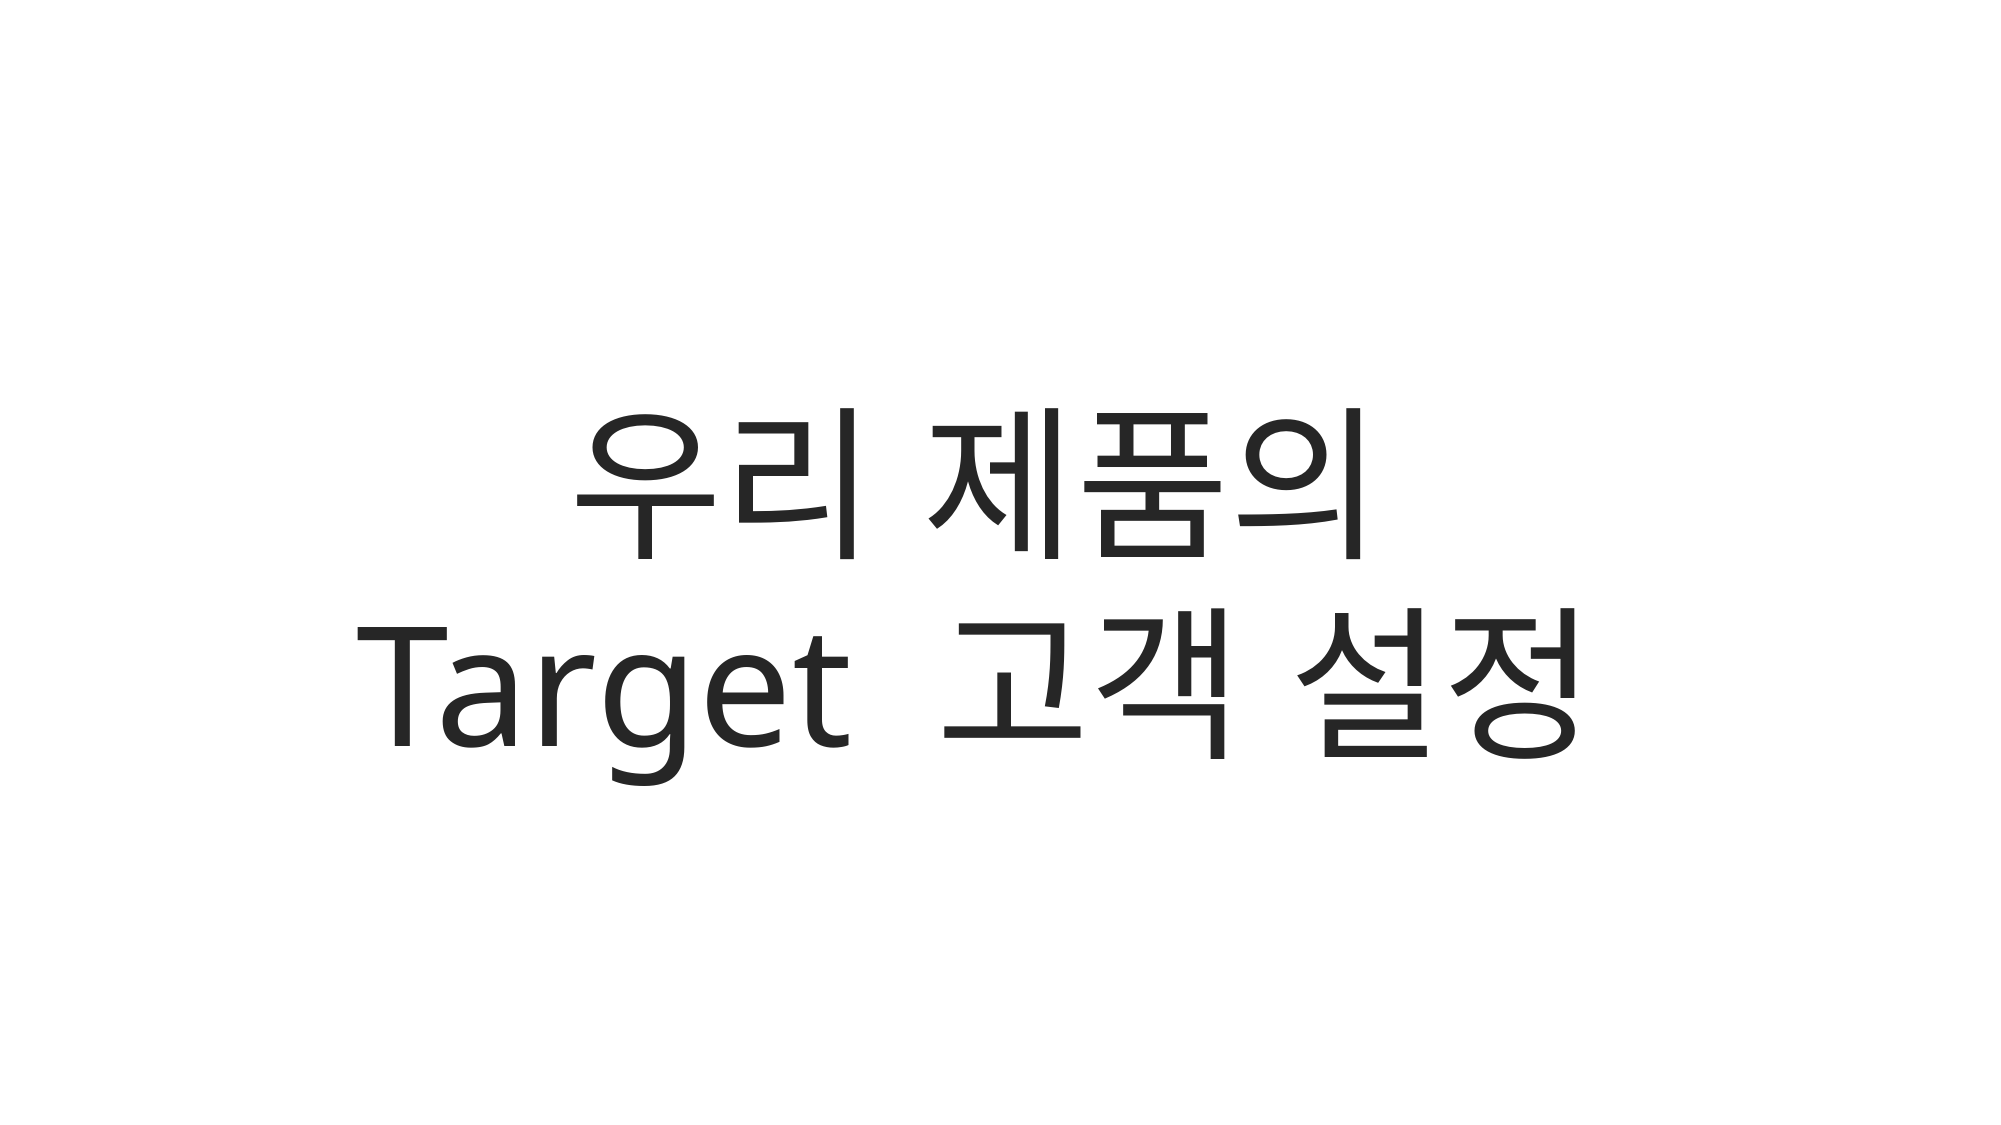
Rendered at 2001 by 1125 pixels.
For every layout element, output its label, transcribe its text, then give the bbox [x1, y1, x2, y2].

text_box 우리 제품의 Target 고객 설정 [316, 372, 1684, 988]
